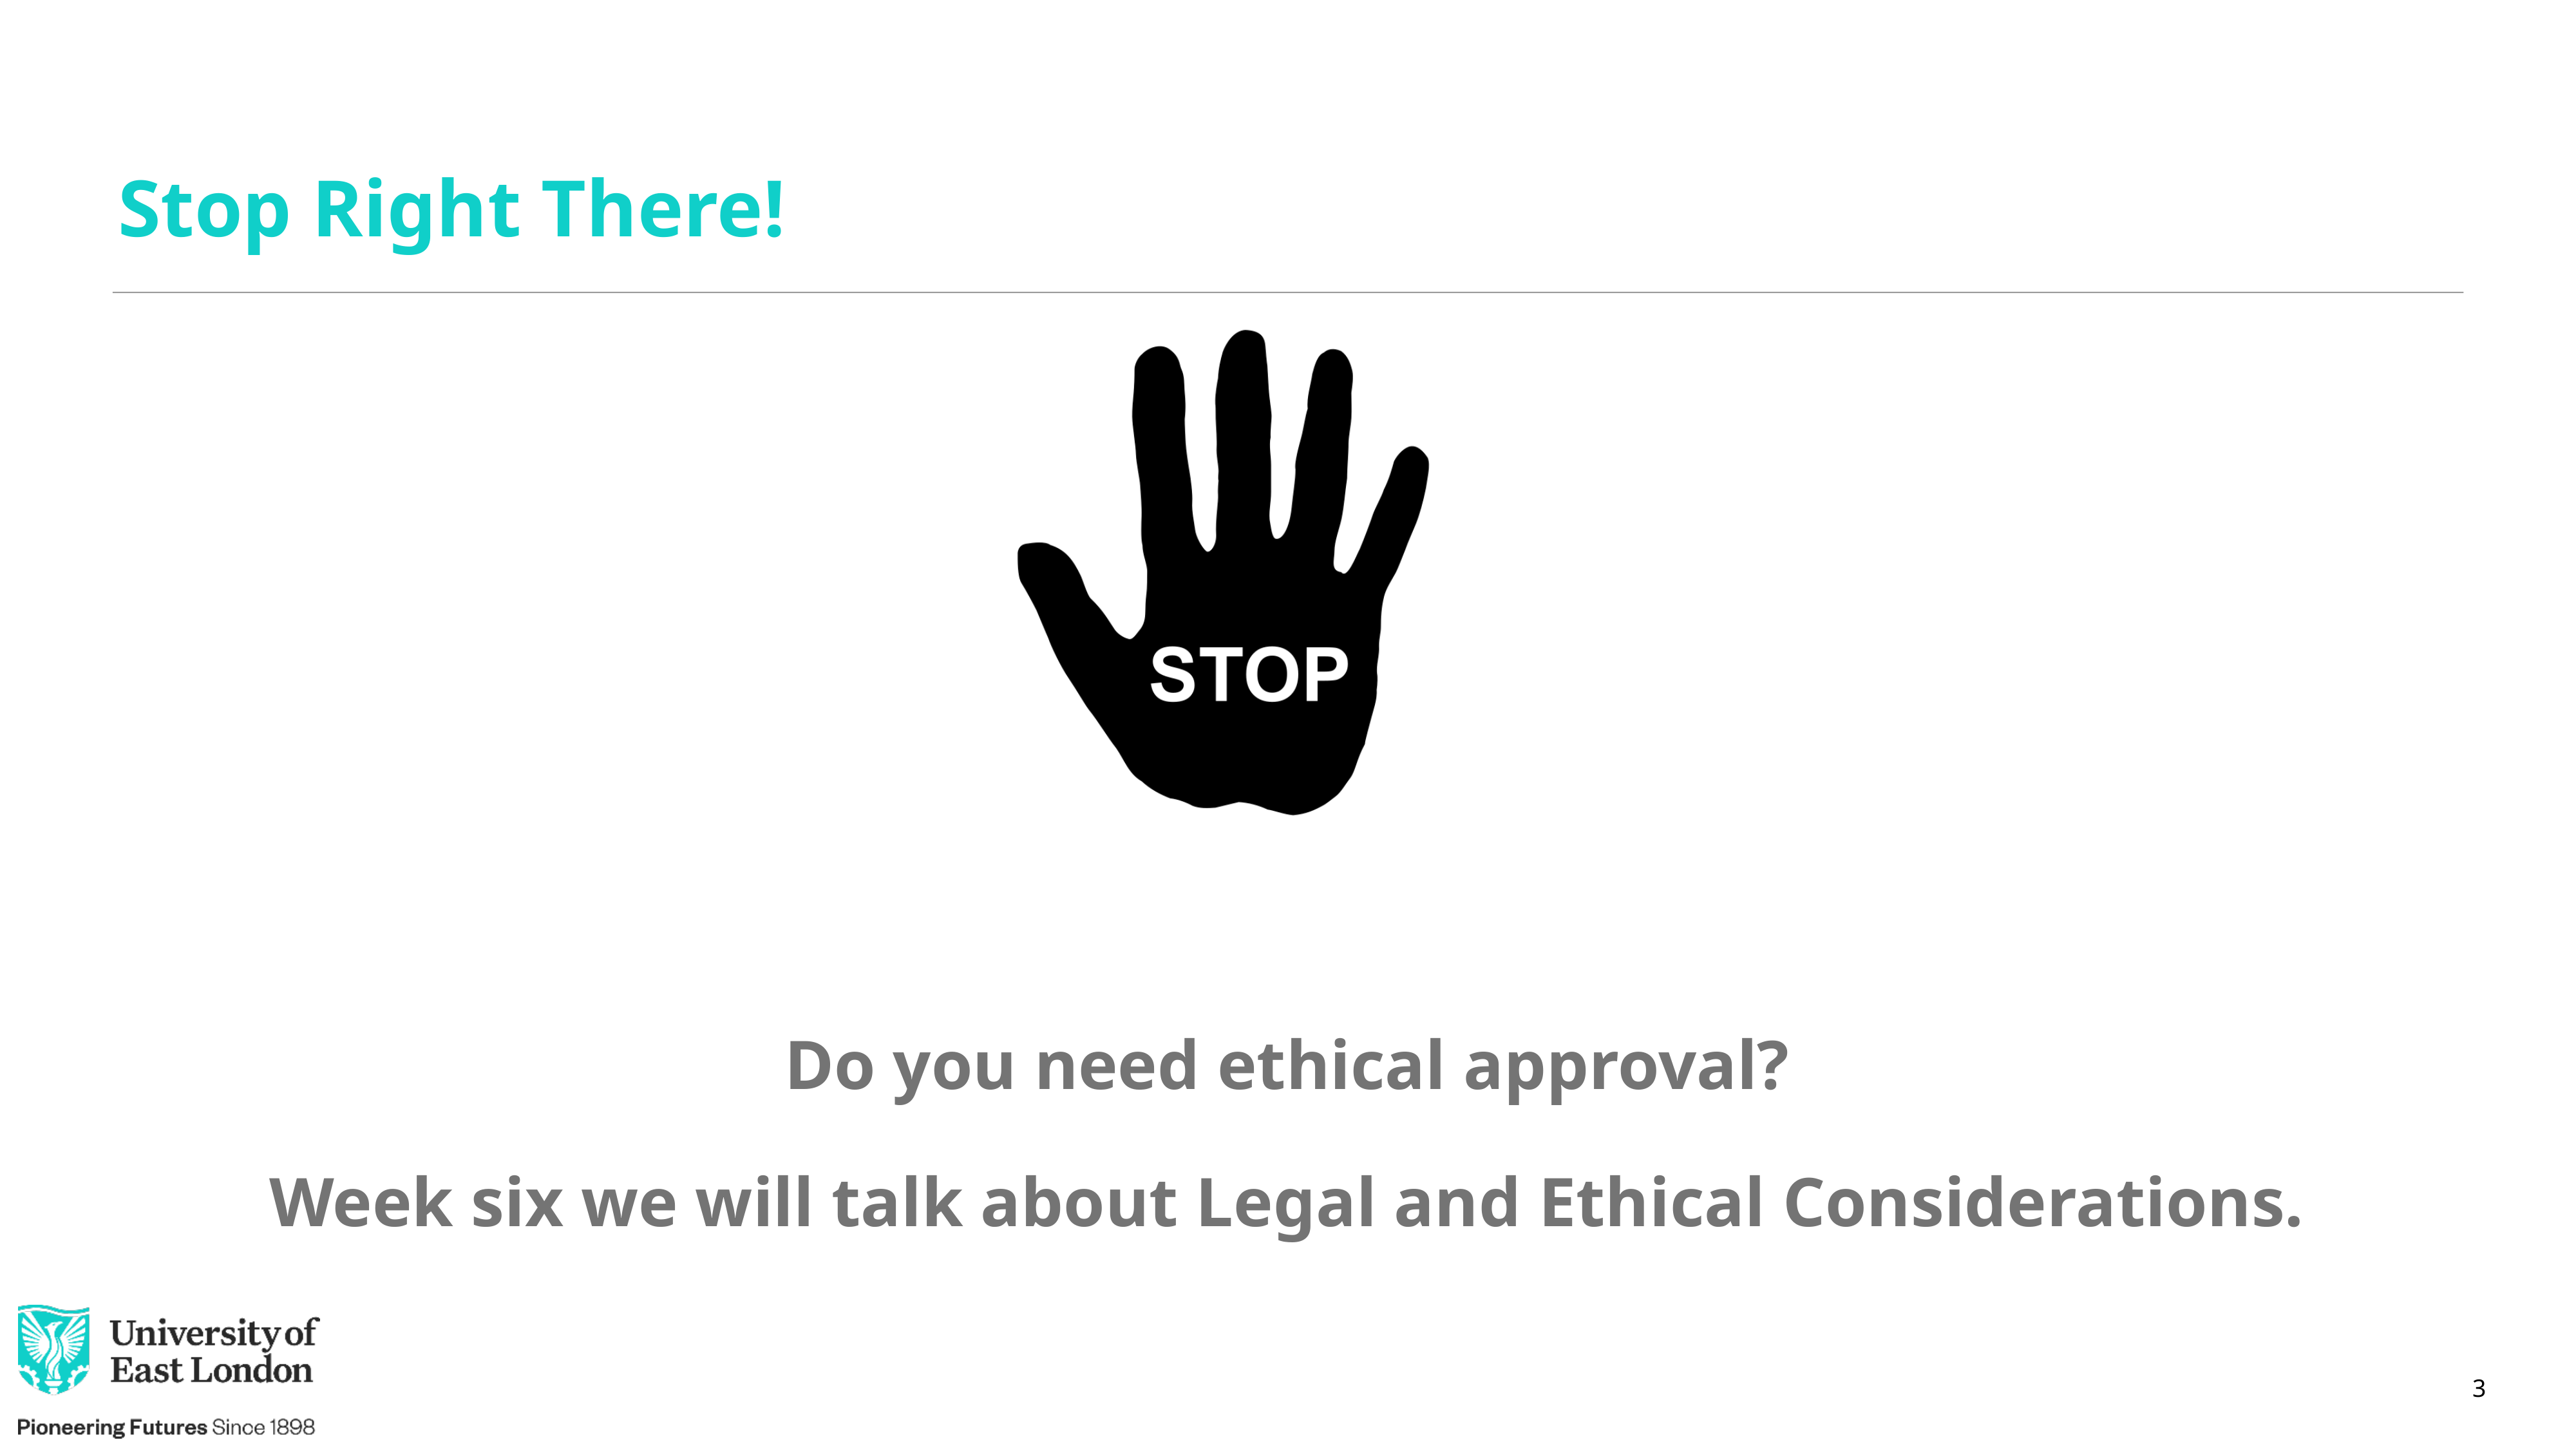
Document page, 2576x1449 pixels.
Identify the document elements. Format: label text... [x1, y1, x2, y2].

list Do you need ethical approval? Week six we will talk about Legal and Ethical Considerations. [112, 329, 2463, 1321]
picture [18, 1305, 320, 1439]
title Stop Right There! [112, 49, 2463, 258]
slide_number 3 [2465, 1371, 2492, 1412]
picture [990, 307, 1442, 859]
